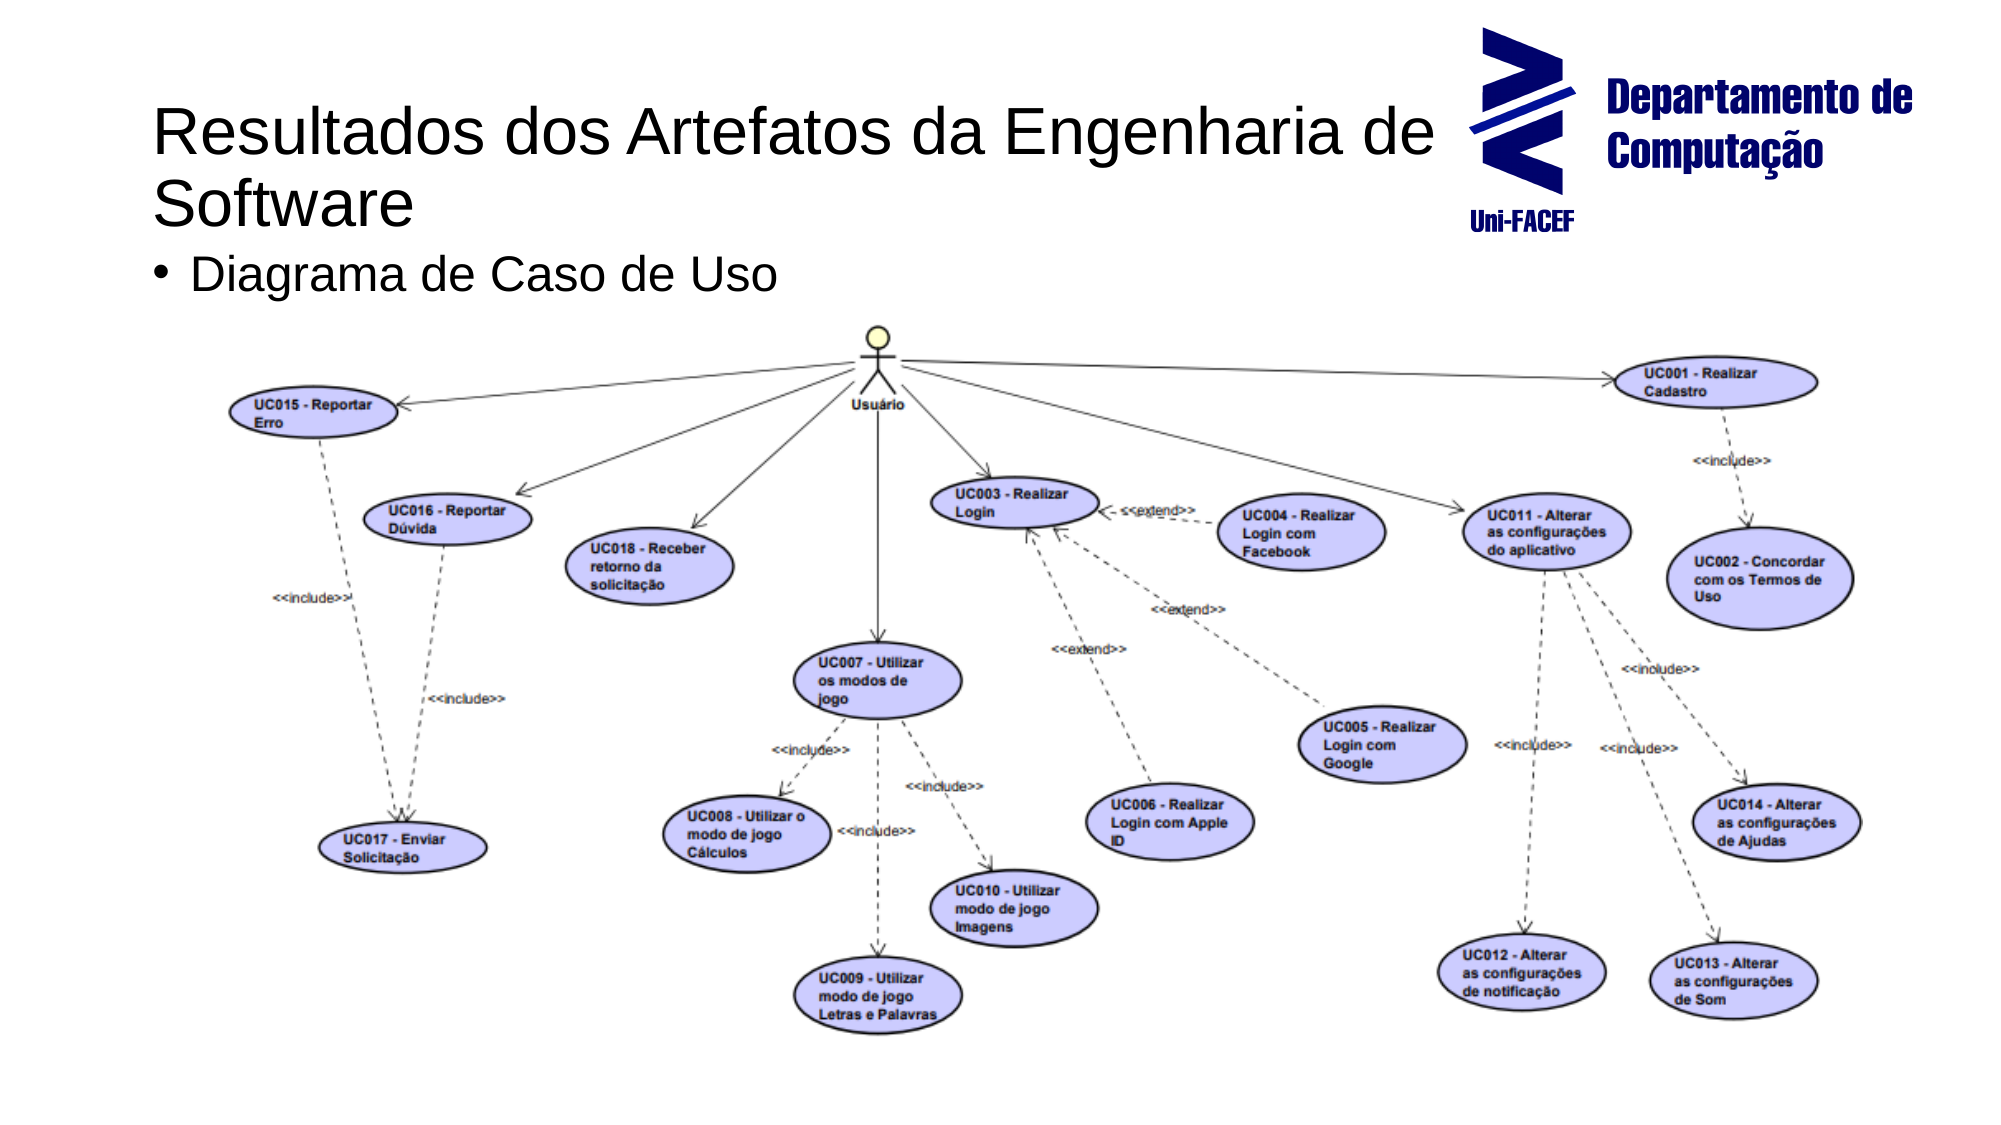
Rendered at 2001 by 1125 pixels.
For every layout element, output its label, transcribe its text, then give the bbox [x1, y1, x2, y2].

picture [1380, 0, 2000, 270]
picture [222, 309, 1863, 1066]
list Diagrama de Caso de Uso [137, 240, 1863, 955]
title Resultados dos Artefatos da Engenharia de Software [137, 59, 1469, 240]
